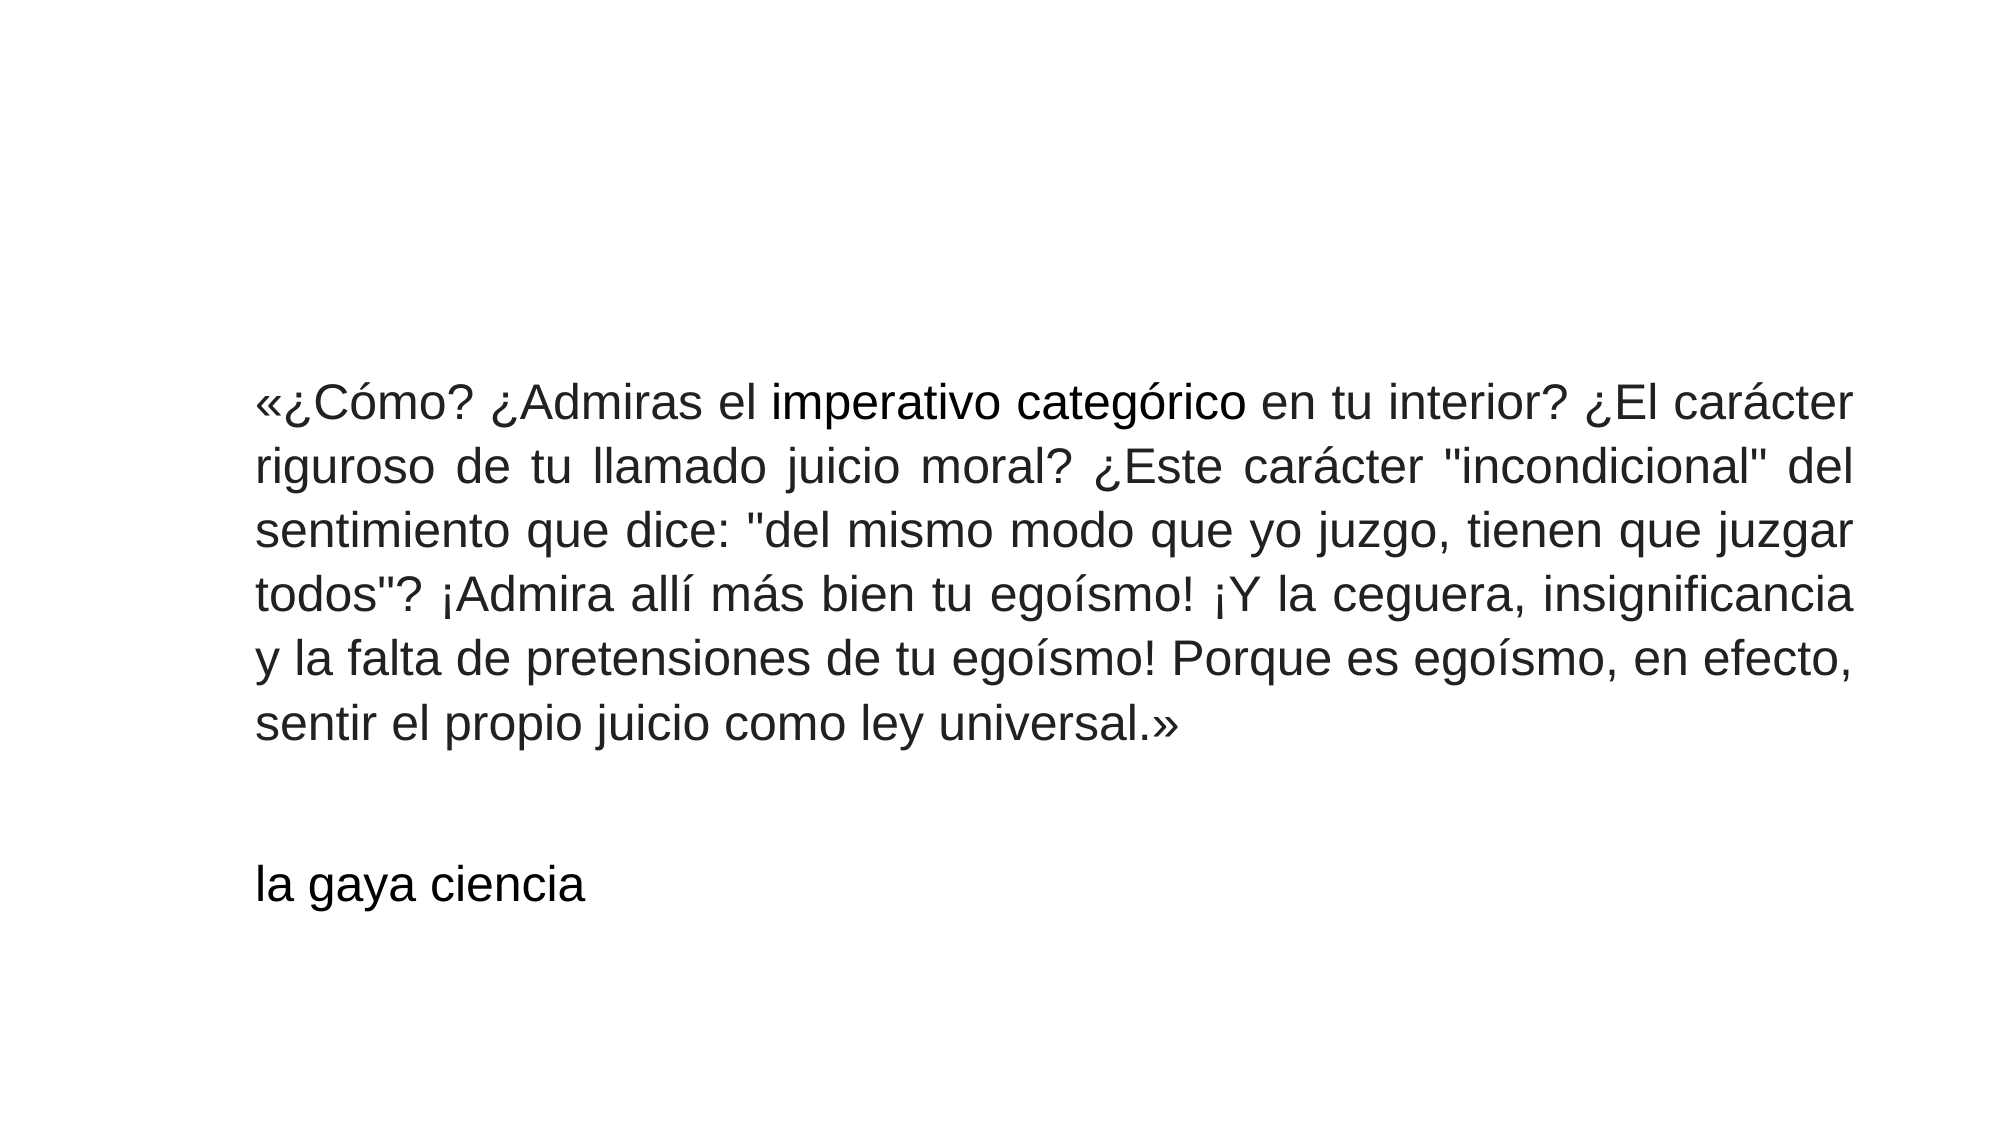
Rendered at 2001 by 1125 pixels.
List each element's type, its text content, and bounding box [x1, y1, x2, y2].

text_box «¿Cómo? ¿Admiras el imperativo categórico en tu interior? ¿El carácter riguroso de tu llamado juicio moral? ¿Este carácter "incondicional" del sentimiento que dice: "del mismo modo que yo juzgo, tienen que juzgar todos"? ¡Admira allí más bien tu egoísmo! ¡Y la ceguera, insignificancia y la falta de pretensiones de tu egoísmo! Porque es egoísmo, en efecto, sentir el propio juicio como ley universal.» la gaya ciencia [240, 357, 1870, 920]
